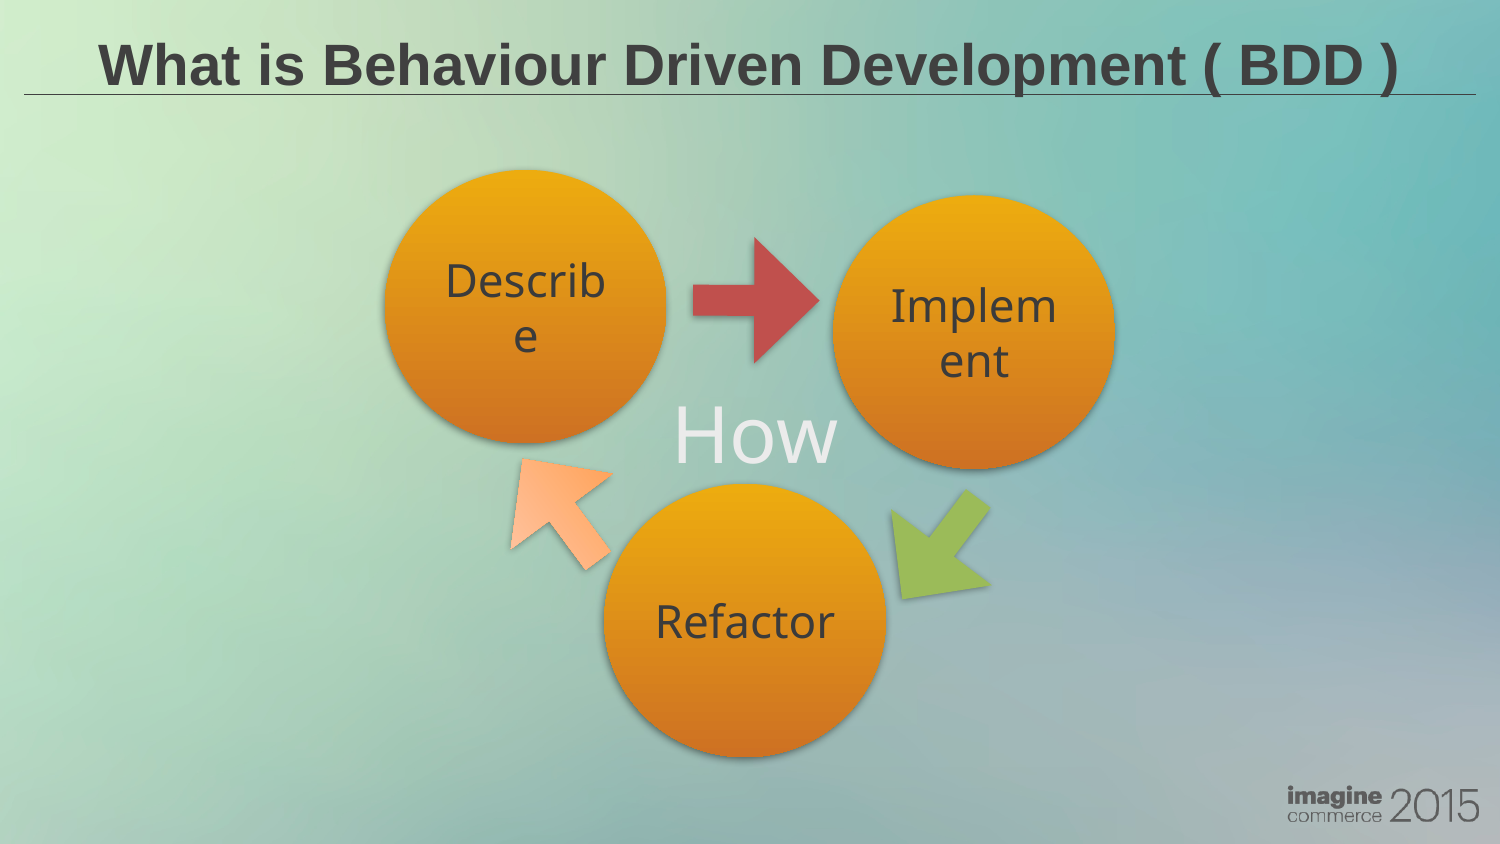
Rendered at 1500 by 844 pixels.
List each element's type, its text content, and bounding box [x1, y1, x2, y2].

text_box Describe [384, 169, 667, 444]
text_box [891, 489, 992, 600]
picture [0, 0, 1500, 844]
title What is Behaviour Driven Development ( BDD ) [74, 0, 1426, 126]
text_box Implement [833, 195, 1116, 469]
text_box Refactor [604, 495, 886, 758]
text_box [510, 458, 613, 570]
text_box [693, 237, 820, 364]
text_box How [629, 369, 881, 495]
